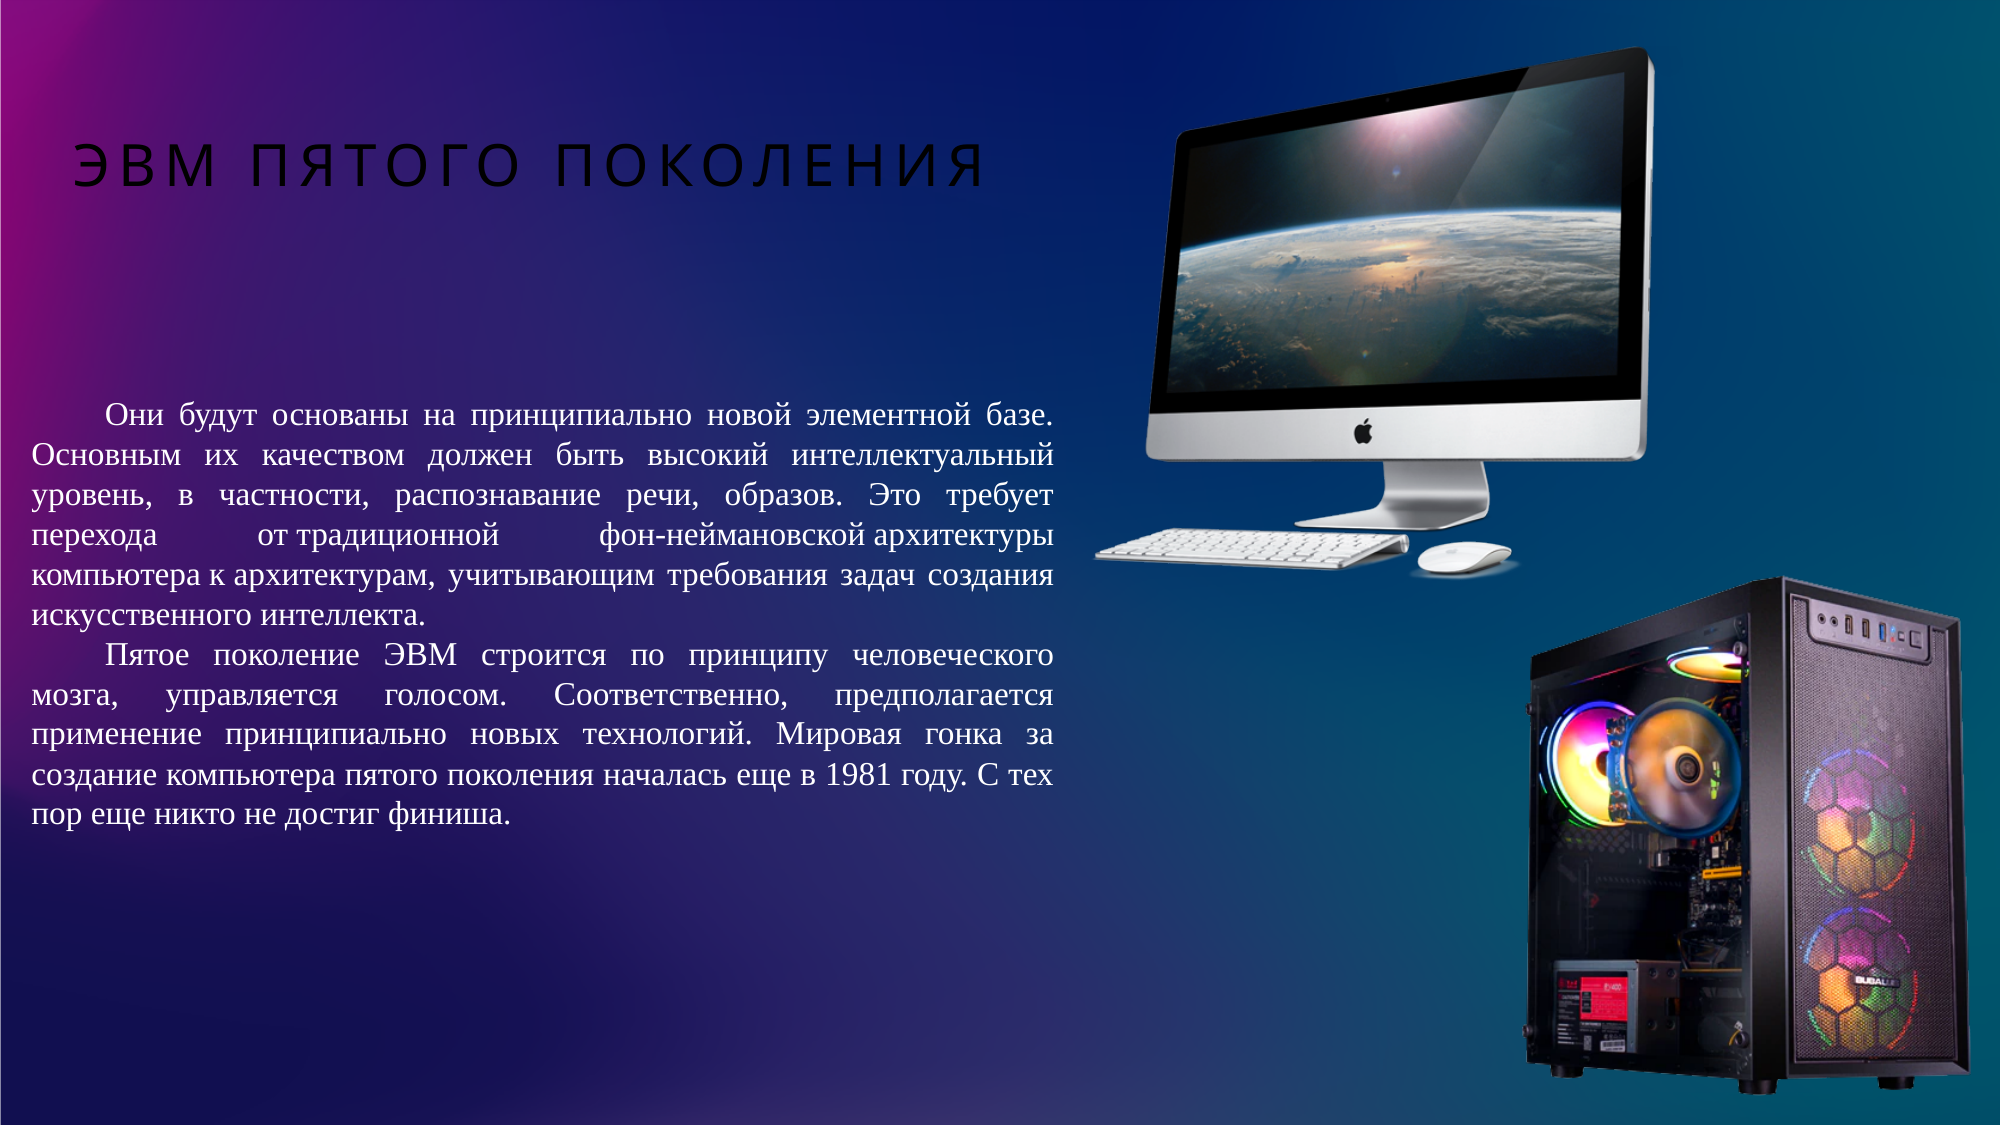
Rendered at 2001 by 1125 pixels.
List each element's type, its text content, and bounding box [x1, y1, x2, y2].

picture [0, 0, 1970, 1125]
title ЭВМ пятого поколения [58, 133, 1057, 194]
text_box Они будут основаны на принципиально новой элементной базе. Основным их качеством должен быть высокий интеллектуальный уровень, в частности, распознавание речи, образов. Это требует перехода от традиционной фон-неймановской архитектуры компьютера к архитектурам, учитывающим требования задач создания искусственного интеллекта. Пятое поколение ЭВМ строится по принципу человеческого мозга, управляется голосом. Соответственно, предполагается применение принципиально новых технологий. Мировая гонка за создание компьютера пятого поколения началась еще в 1981 году. С тех пор еще никто не достиг финиша. [16, 384, 1071, 839]
